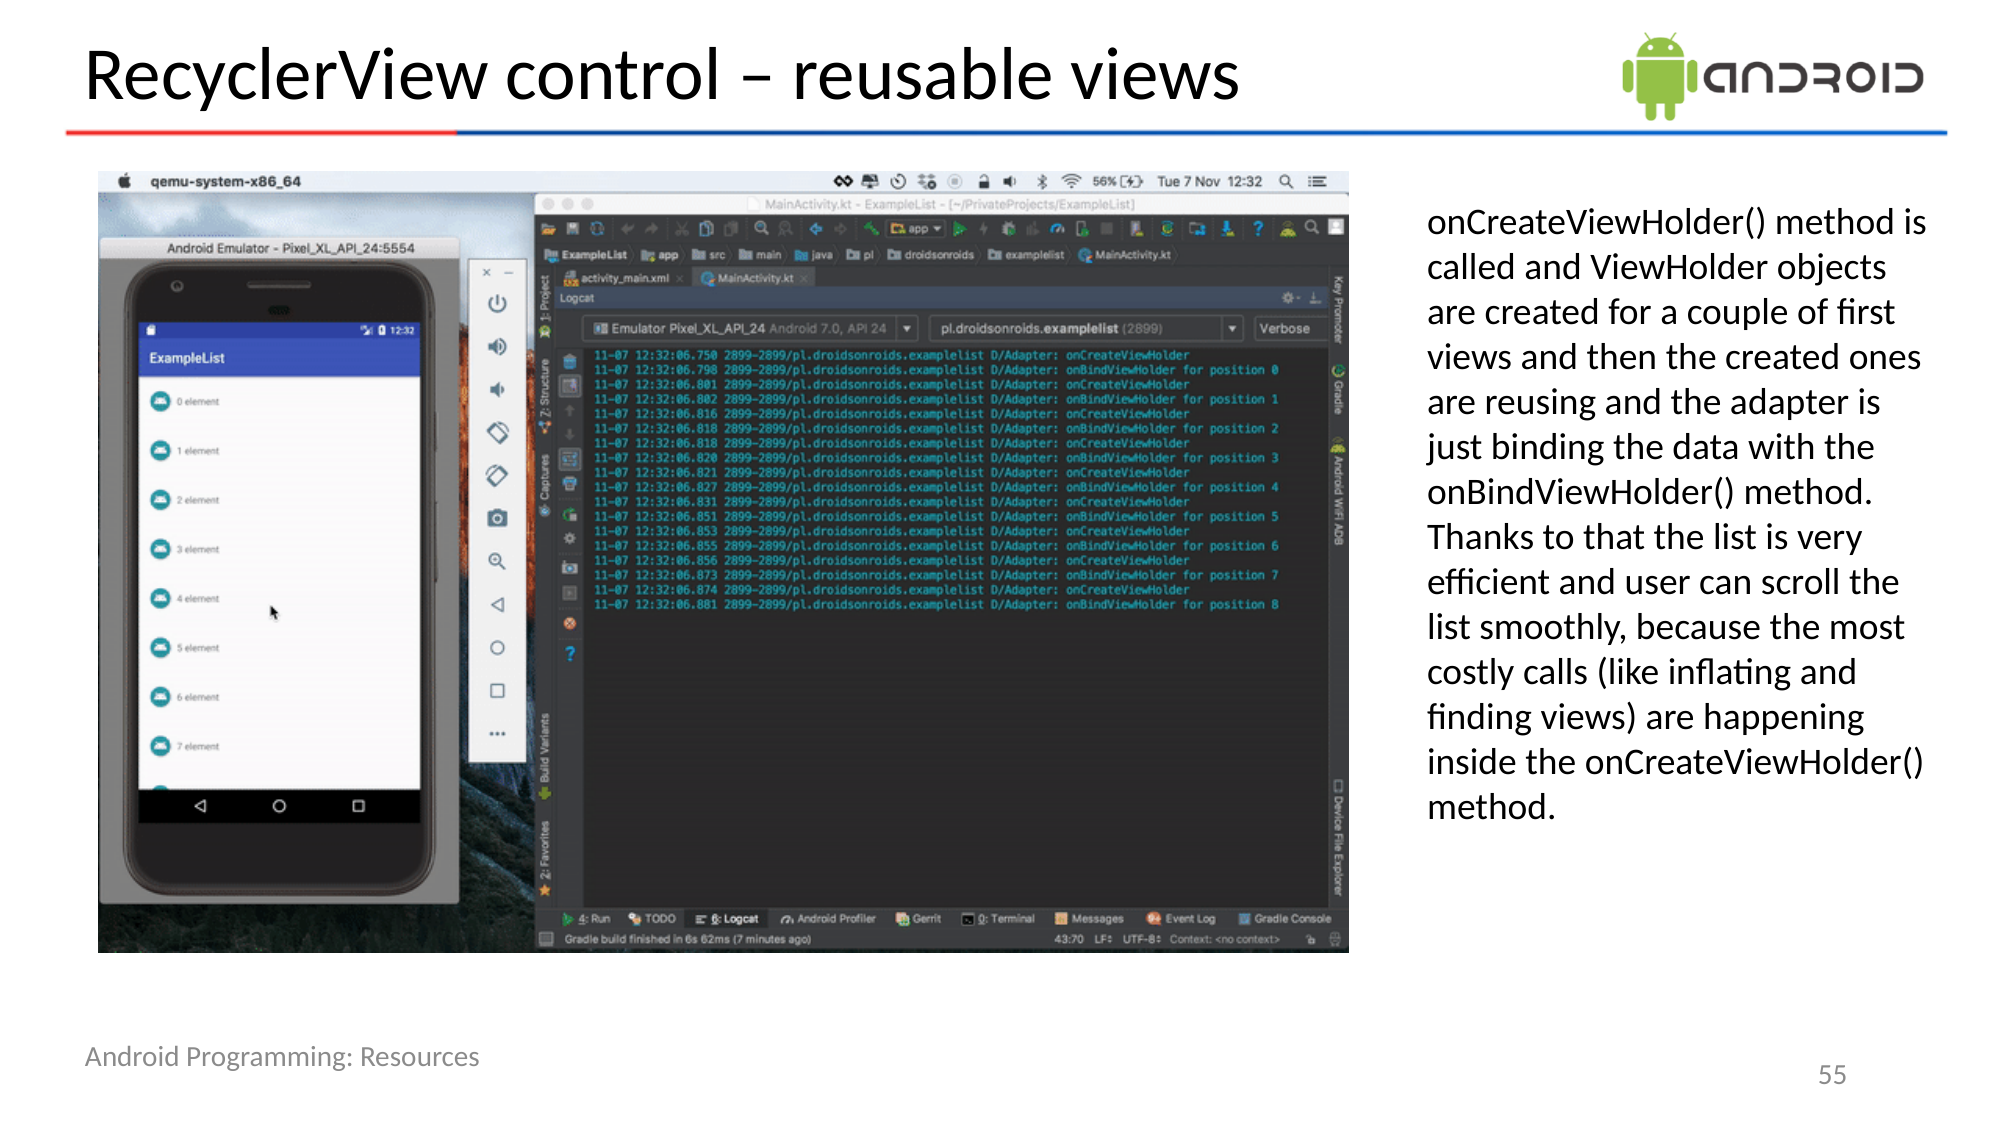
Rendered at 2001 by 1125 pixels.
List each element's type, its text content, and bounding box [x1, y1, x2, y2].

picture [59, 0, 1970, 177]
picture [98, 171, 1349, 954]
footer Android Programming: Resources [69, 1042, 1412, 1103]
text_box RecyclerView control – reusable views [69, 17, 1586, 123]
slide_number 55 [1412, 1042, 1863, 1103]
text_box onCreateViewHolder() method is called and ViewHolder objects are created for a couple of first views and then the created ones are reusing and the adapter is just binding the data with the onBindViewHolder() method. Thanks to that the list is very efficient and user can scroll the list smoothly, because the most costly calls (like inflating and finding views) are happening inside the onCreateViewHolder() method. [1412, 189, 1945, 835]
